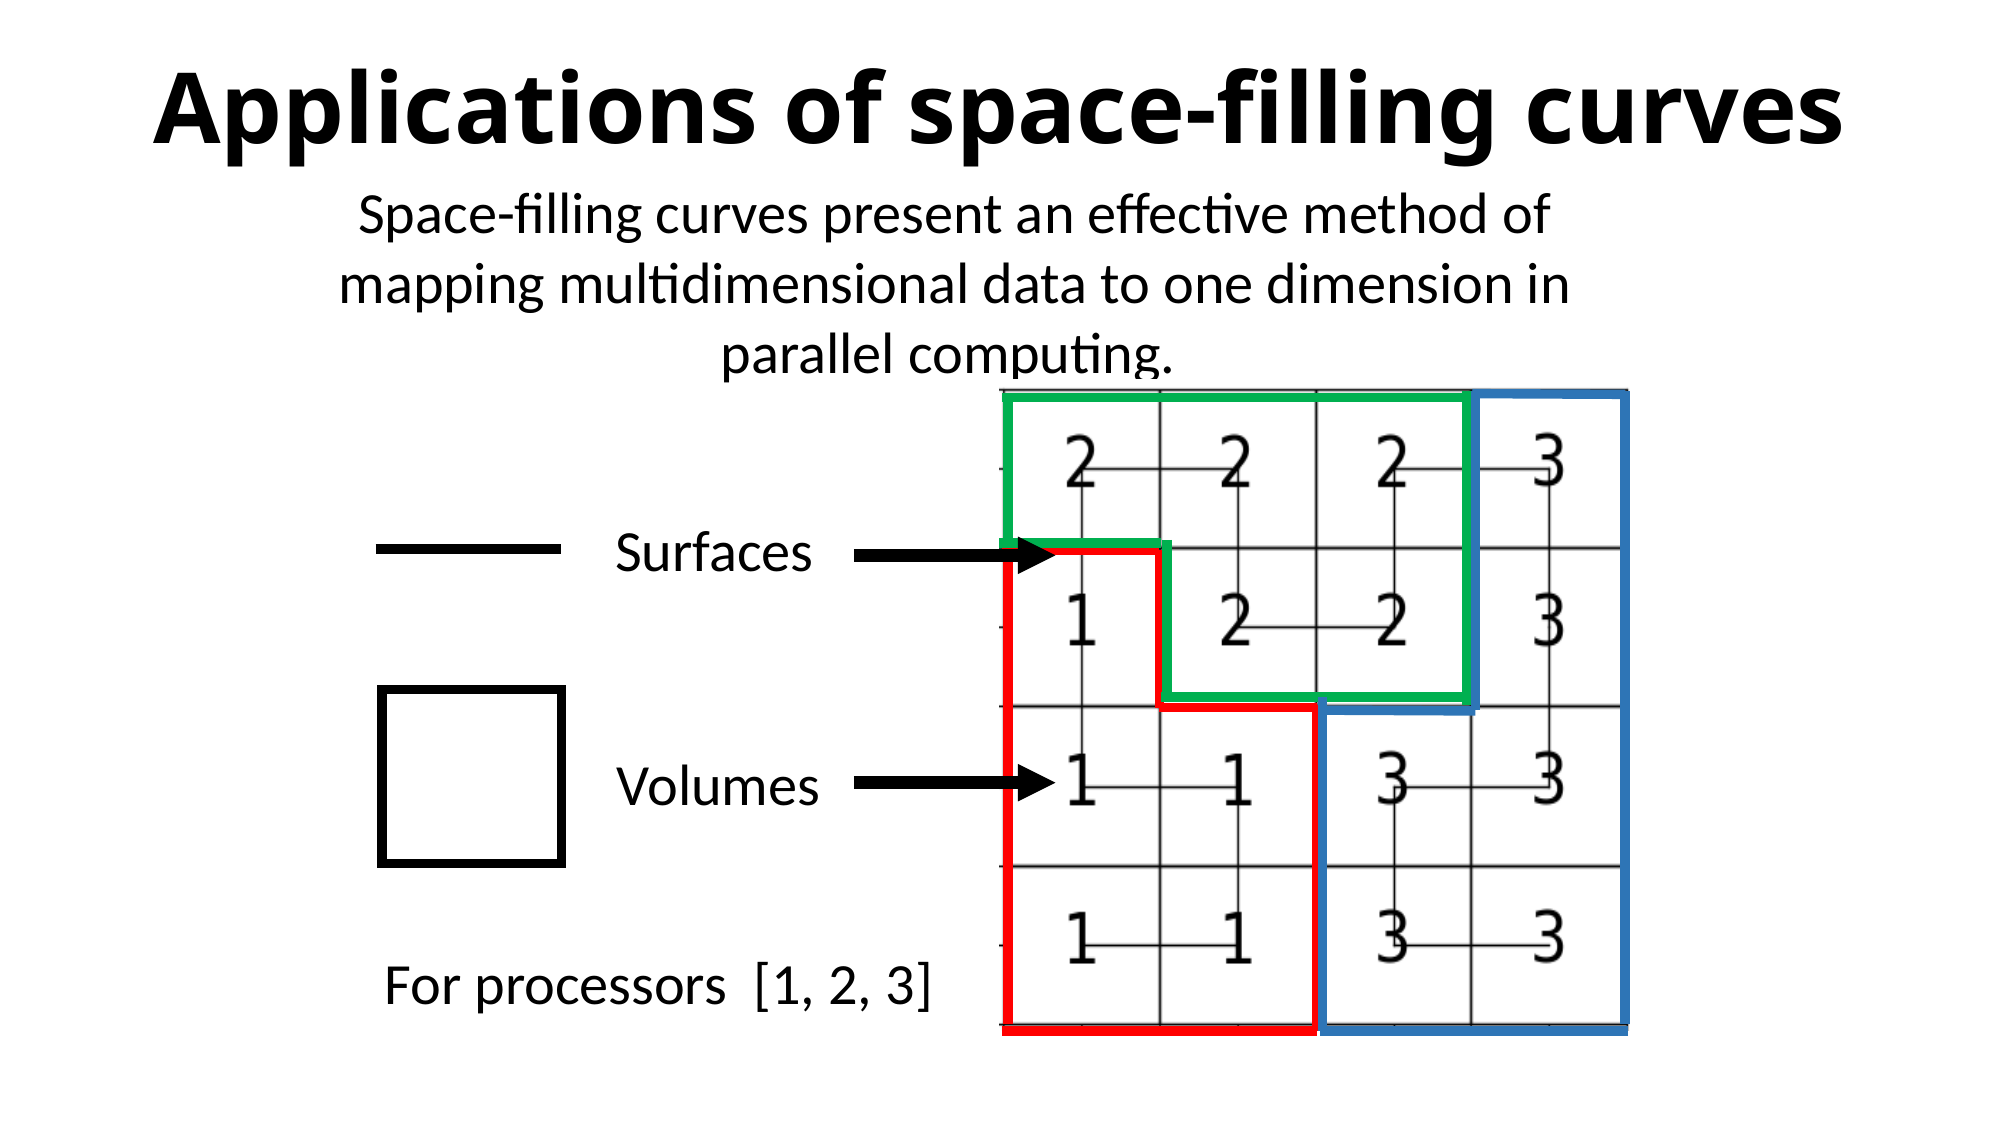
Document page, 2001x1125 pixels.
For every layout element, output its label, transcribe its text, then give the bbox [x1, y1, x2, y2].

title Applications of space-filling curves [137, 3, 1863, 222]
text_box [365, 379, 1635, 1031]
text_box Space-filling curves present an effective method of mapping multidimensional data to one dimension in parallel computing. [297, 167, 1612, 393]
